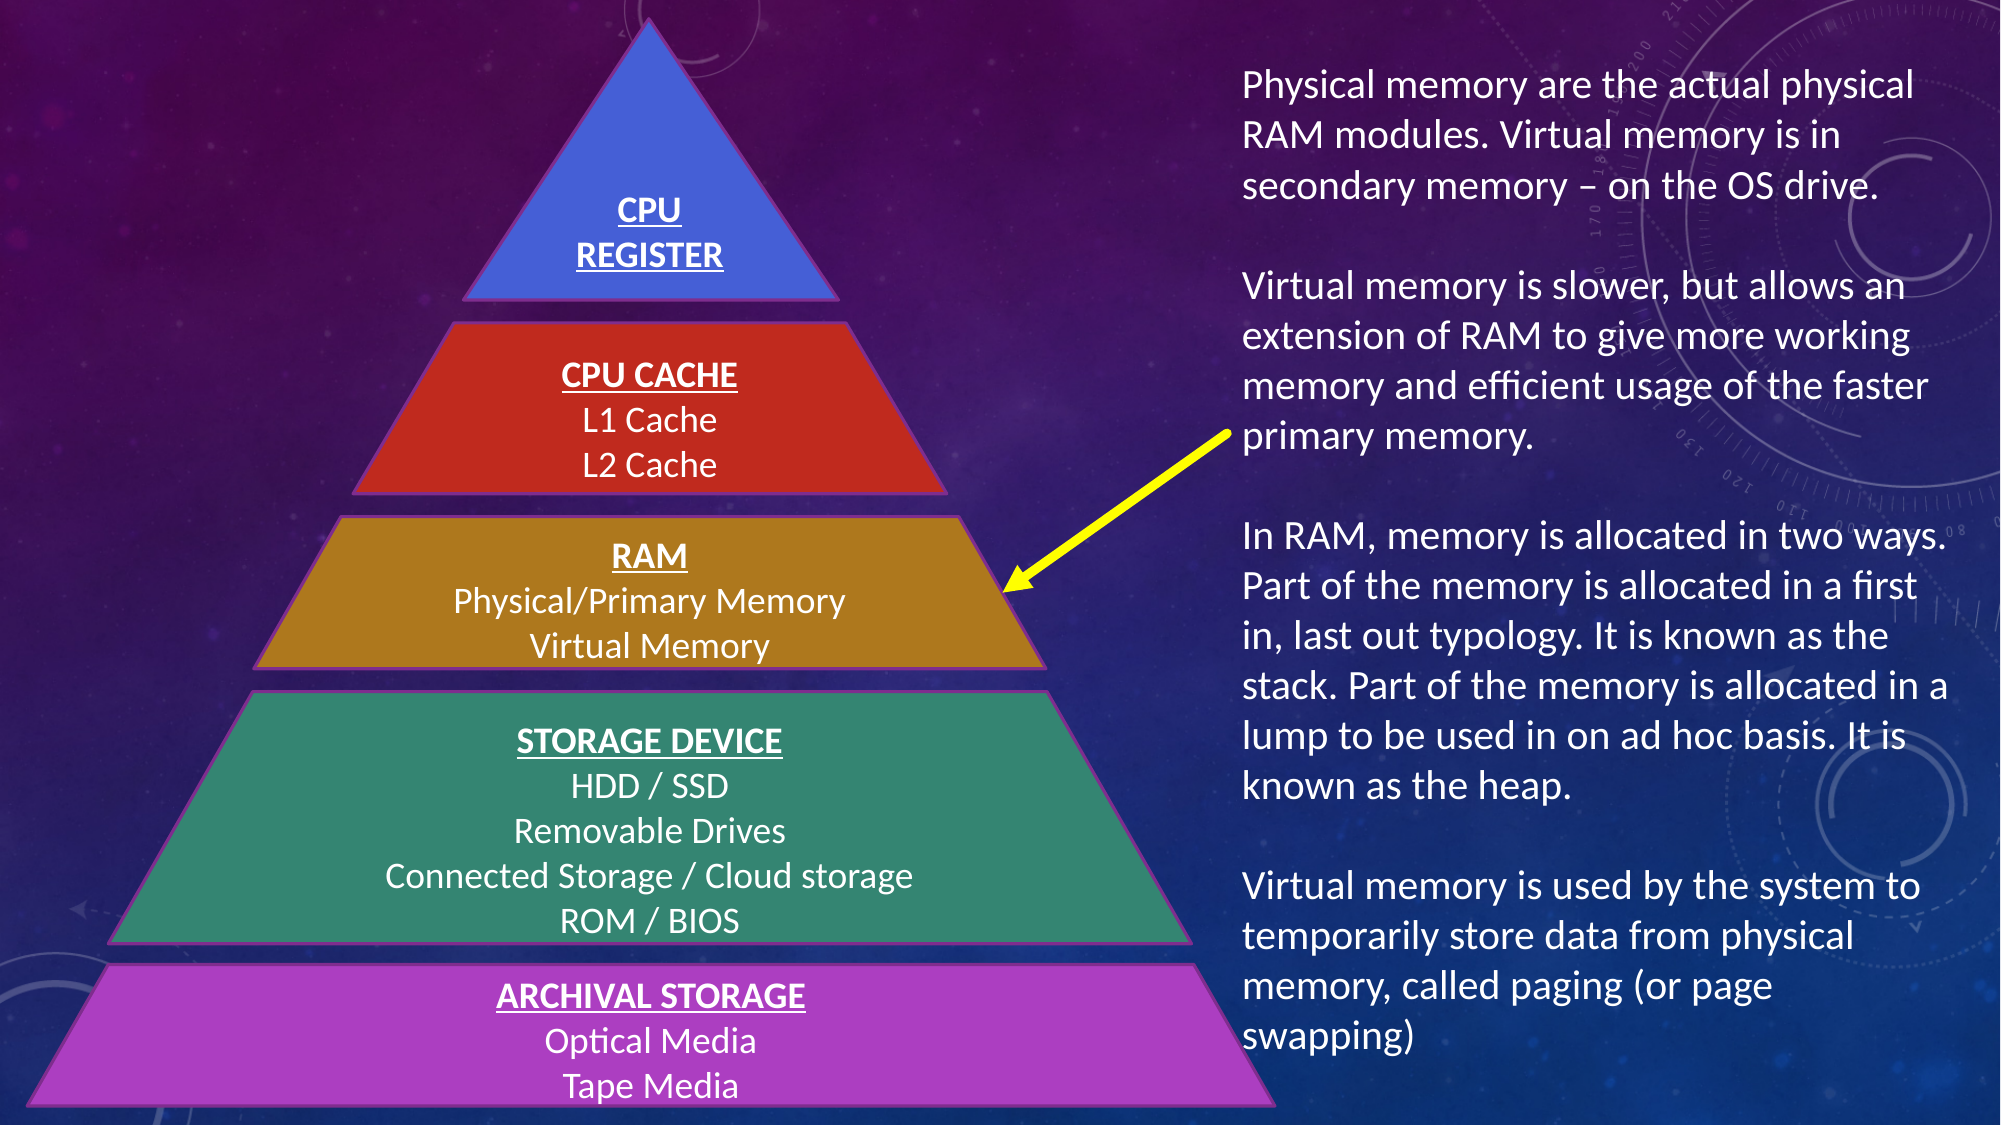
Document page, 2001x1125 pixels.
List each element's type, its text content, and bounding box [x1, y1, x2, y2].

text_box Physical memory are the actual physical RAM modules. Virtual memory is in secondary memory – on the OS drive. Virtual memory is slower, but allows an extension of RAM to give more working memory and efficient usage of the faster primary memory. In RAM, memory is allocated in two ways. Part of the memory is allocated in a first in, last out typology. It is known as the stack. Part of the memory is allocated in a lump to be used in on ad hoc basis. It is known as the heap. Virtual memory is used by the system to temporarily store data from physical memory, called paging (or page swapping) [1227, 49, 1965, 1066]
text_box RAM Physical/Primary Memory Virtual Memory [252, 515, 1048, 671]
picture [0, 0, 2001, 1125]
text_box ARCHIVAL STORAGE Optical Media Tape Media [25, 962, 1277, 1108]
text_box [1002, 433, 1228, 593]
text_box STORAGE DEVICE HDD / SSD Removable Drives Connected Storage / Cloud storage ROM / BIOS [106, 690, 1193, 946]
text_box CPU REGISTER [462, 17, 840, 302]
text_box CPU CACHE L1 Cache L2 Cache [351, 321, 949, 496]
